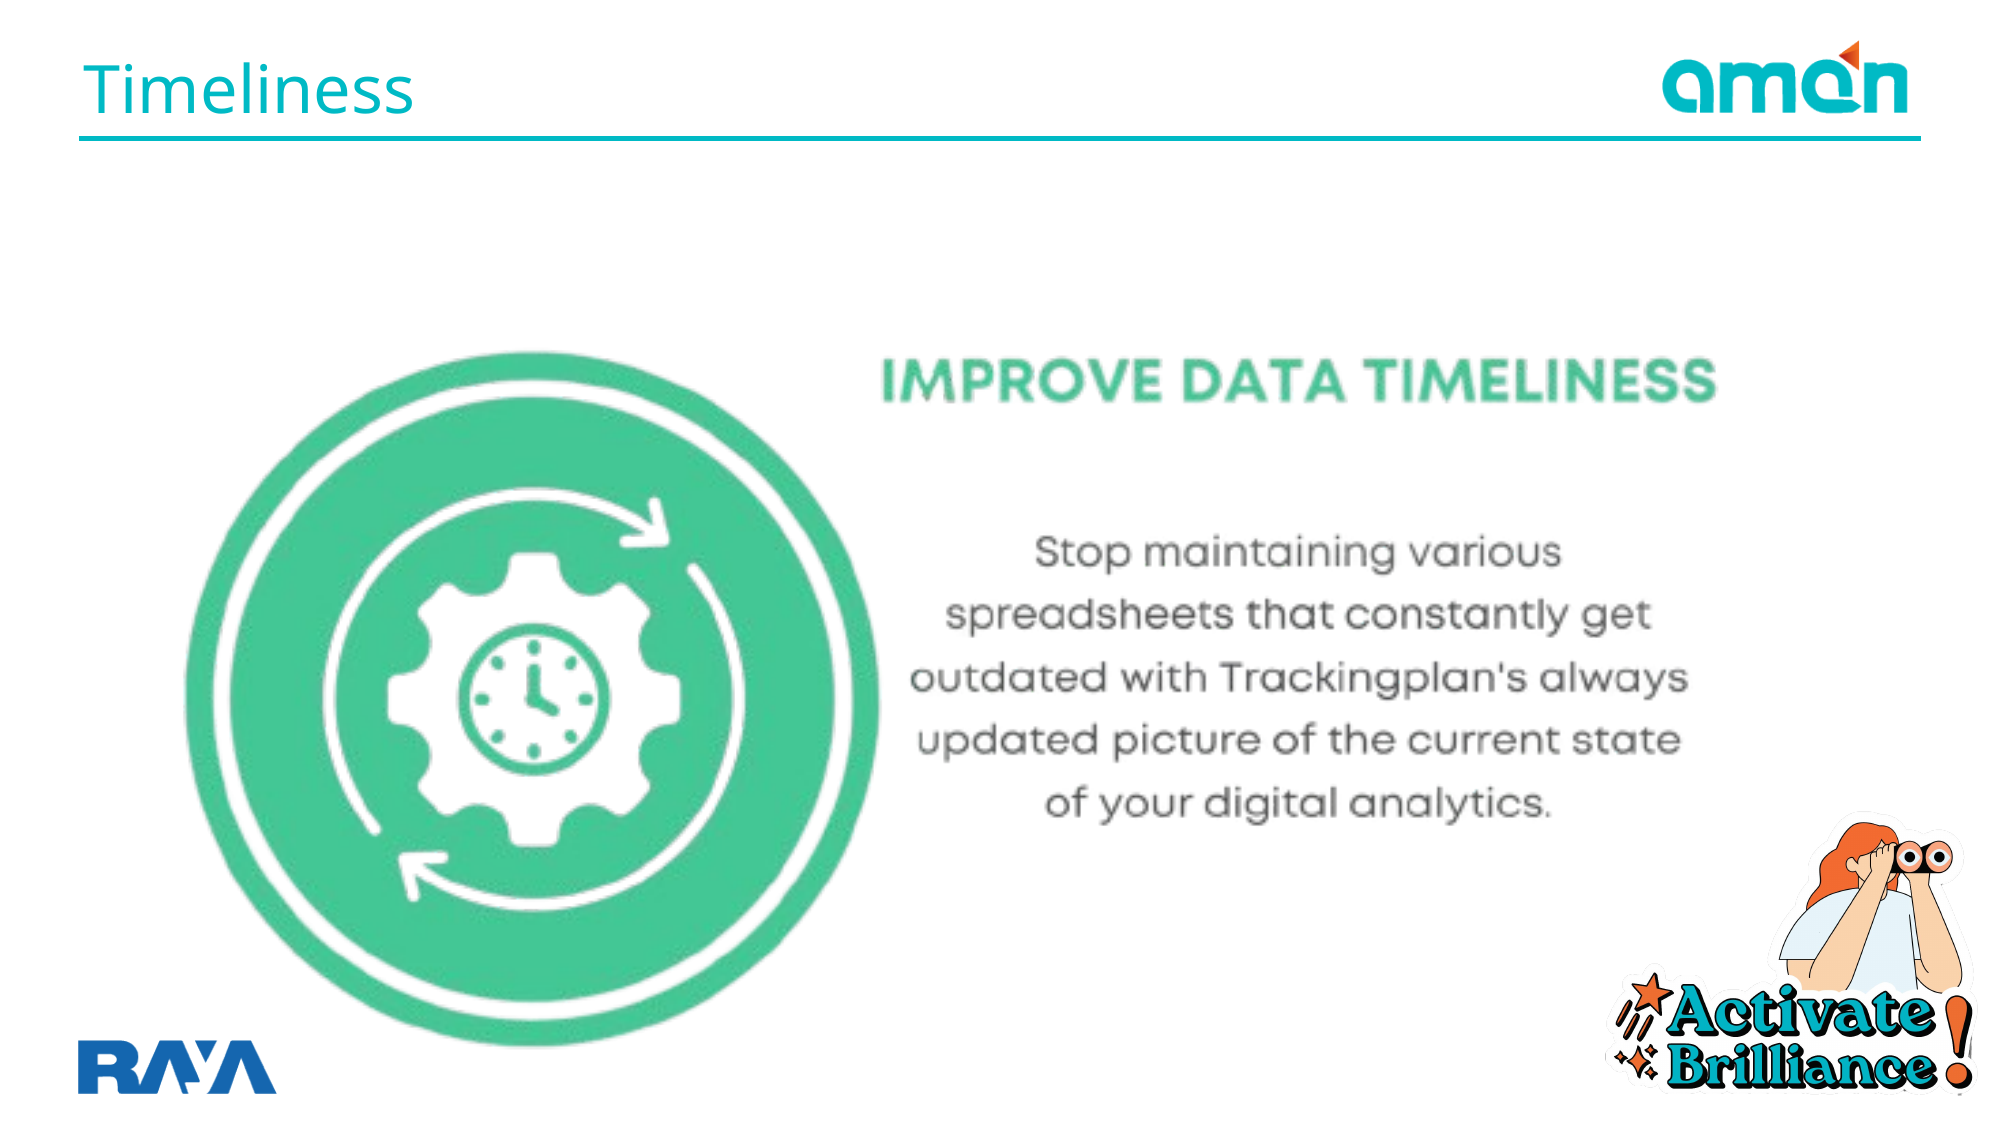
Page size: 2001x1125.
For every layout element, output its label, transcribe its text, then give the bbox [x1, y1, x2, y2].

text_box Timeliness [68, 31, 938, 153]
picture [78, 139, 2000, 1125]
picture [1661, 40, 1909, 114]
